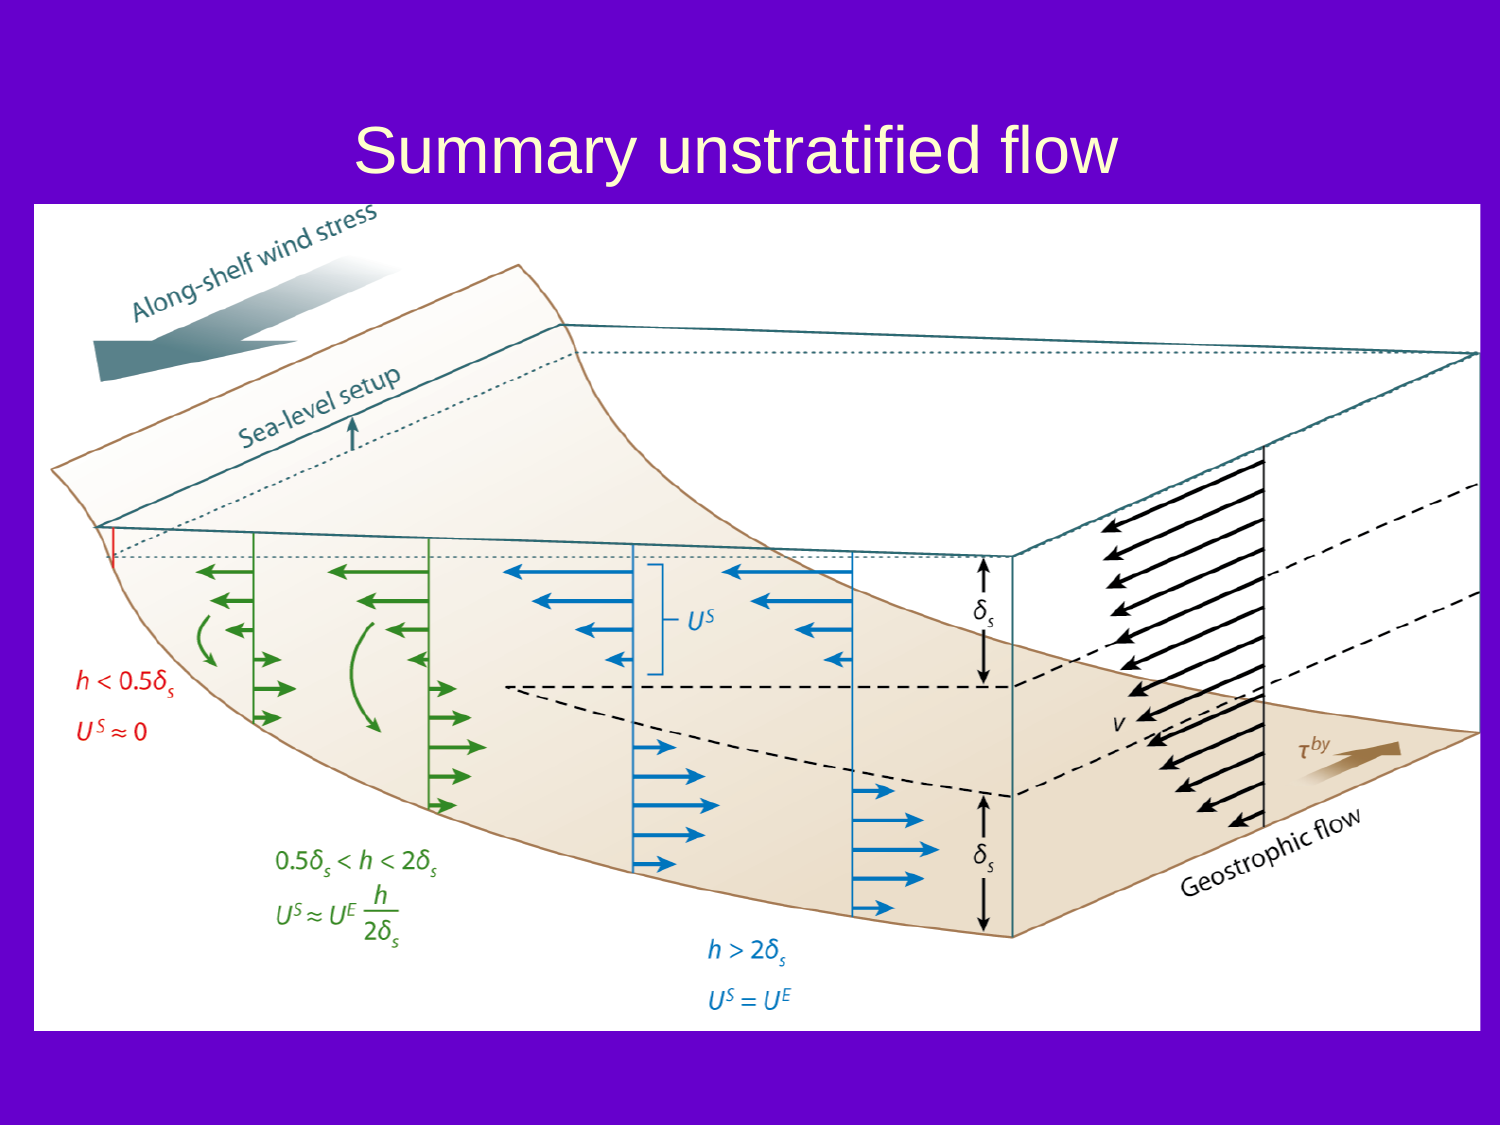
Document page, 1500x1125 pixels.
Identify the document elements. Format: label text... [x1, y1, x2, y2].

picture [33, 204, 1481, 1031]
title Summary unstratified flow [98, 53, 1375, 202]
